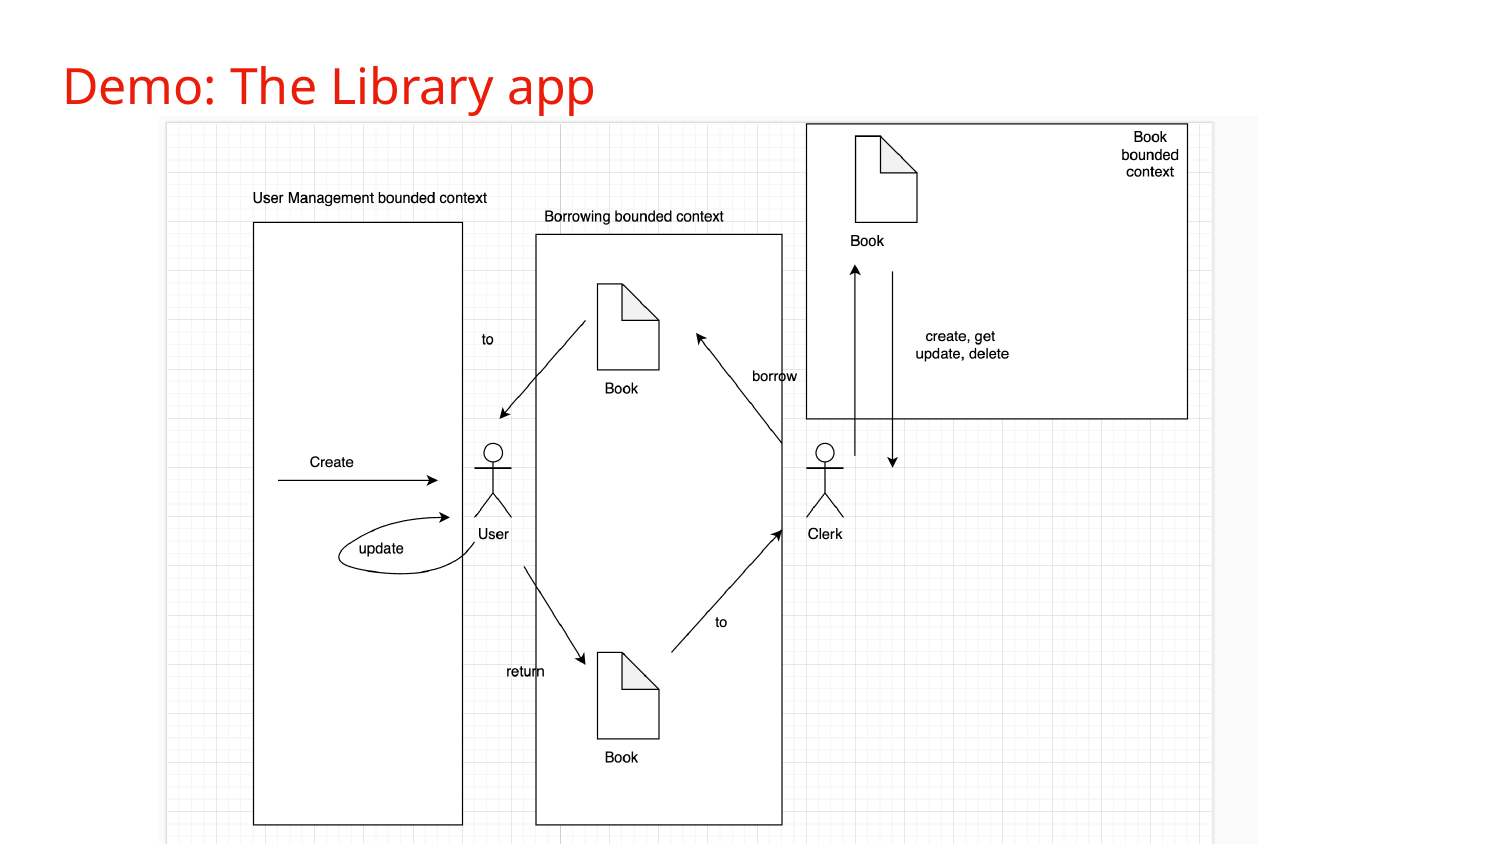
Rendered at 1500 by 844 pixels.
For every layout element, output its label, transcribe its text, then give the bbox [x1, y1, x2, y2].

picture [158, 115, 1258, 844]
title Demo: The Library app [62, 62, 966, 117]
